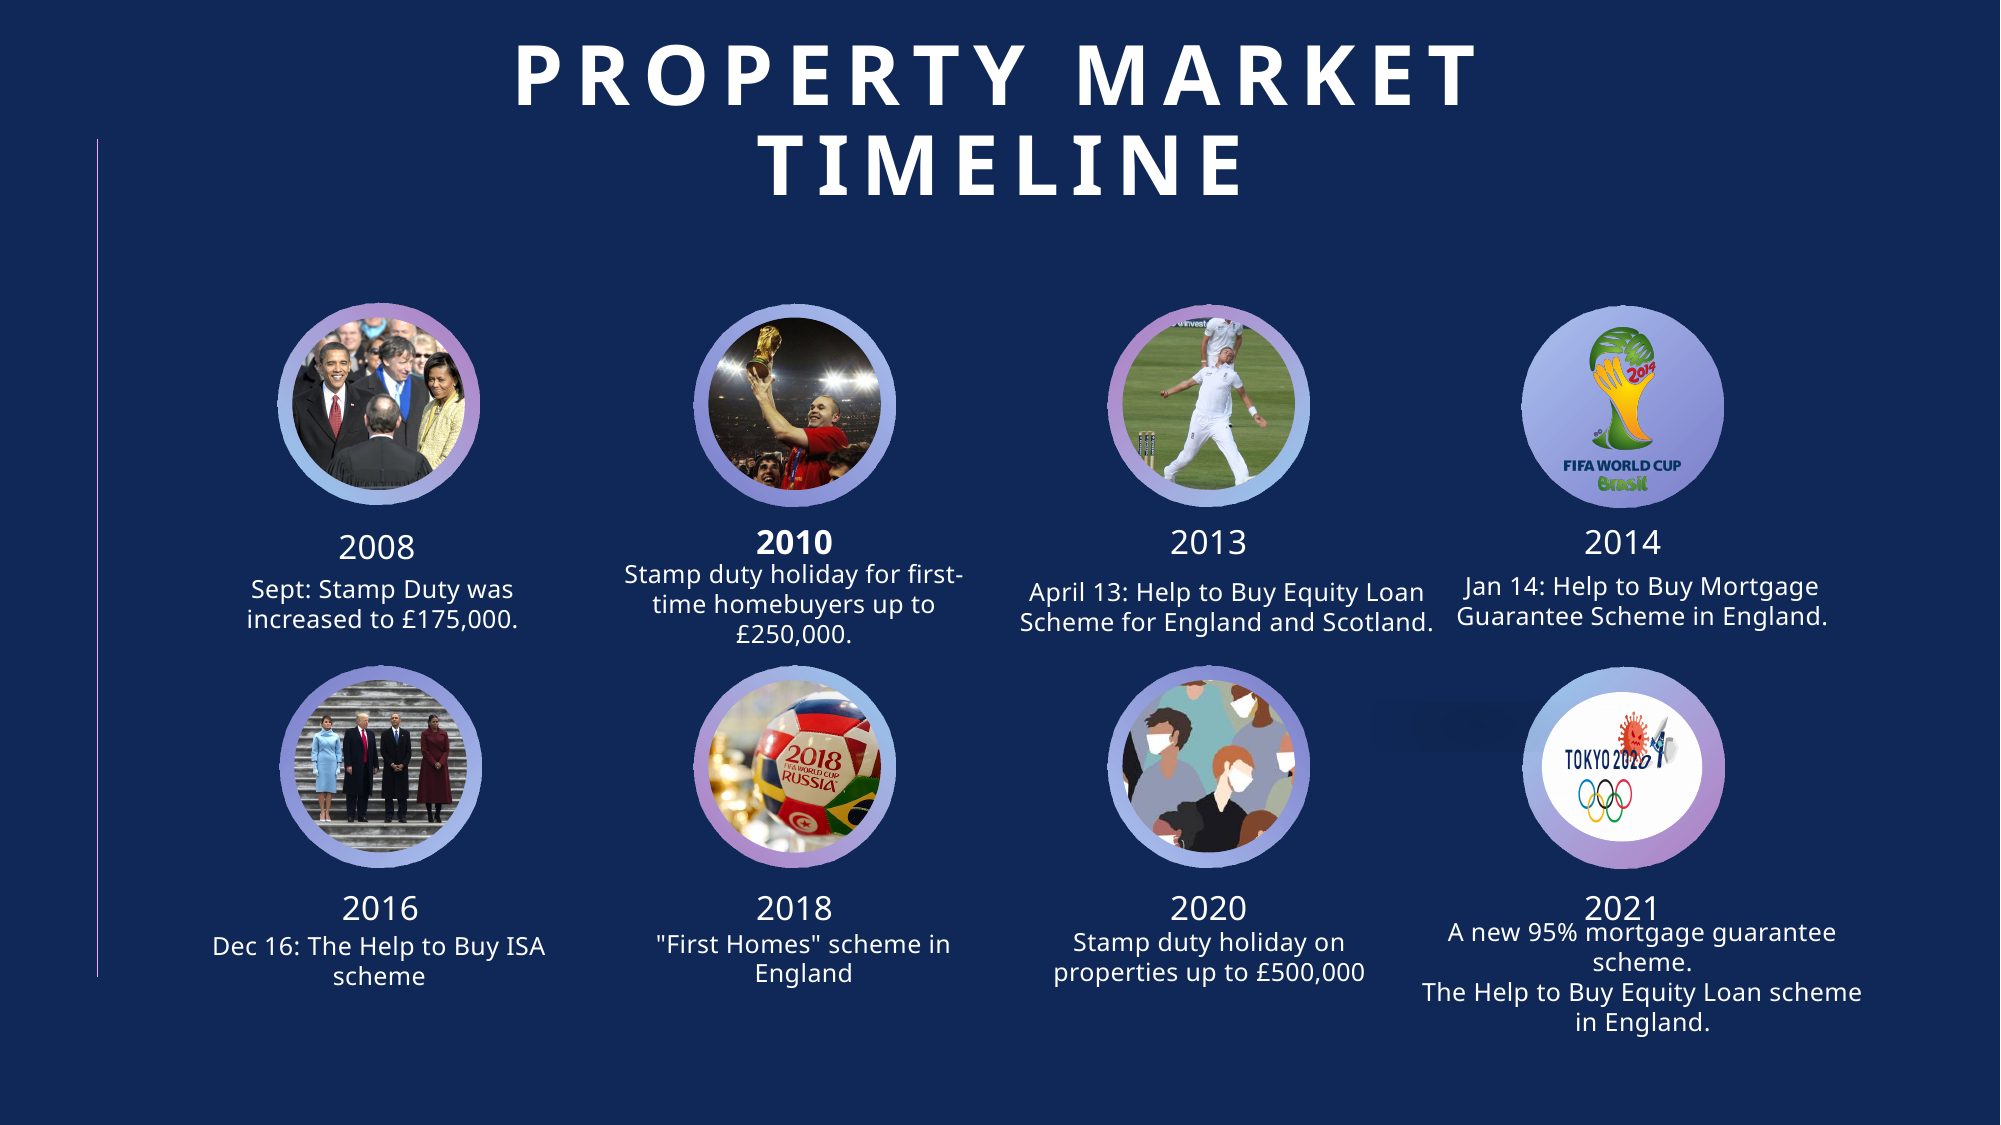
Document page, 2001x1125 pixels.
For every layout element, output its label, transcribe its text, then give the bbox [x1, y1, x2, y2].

list 2014 [1435, 526, 1811, 548]
list 2013 [1021, 526, 1397, 557]
list Jan 14: Help to Buy Mortgage Guarantee Scheme in England. [1411, 548, 1874, 652]
list A new 95% mortgage guarantee scheme. The Help to Buy Equity Loan scheme in England. [1397, 922, 1889, 1032]
picture [708, 317, 881, 491]
picture [294, 679, 467, 853]
picture [708, 680, 881, 853]
list Stamp duty holiday for first-time homebuyers up to £250,000. [588, 563, 1001, 645]
picture [1122, 679, 1295, 853]
list 2020 [1021, 892, 1397, 922]
picture [1564, 327, 1681, 491]
list April 13: Help to Buy Equity Loan Scheme for England and Scotland. [999, 567, 1411, 645]
list 2010 [607, 526, 983, 557]
picture [1122, 317, 1295, 491]
list "First Homes" scheme in England [607, 922, 1001, 994]
picture [1541, 692, 1703, 842]
list Sept: Stamp Duty was increased to £175,000. [190, 563, 576, 645]
list 2018 [607, 892, 983, 922]
title Property Market Timeline [271, 45, 1729, 222]
picture [292, 317, 465, 491]
list Dec 16: The Help to Buy ISA scheme [190, 924, 568, 997]
list 2016 [193, 892, 568, 923]
list 2021 [1435, 892, 1811, 922]
list 2008 [193, 531, 561, 562]
list Stamp duty holiday on properties up to £500,000 [1021, 922, 1397, 992]
